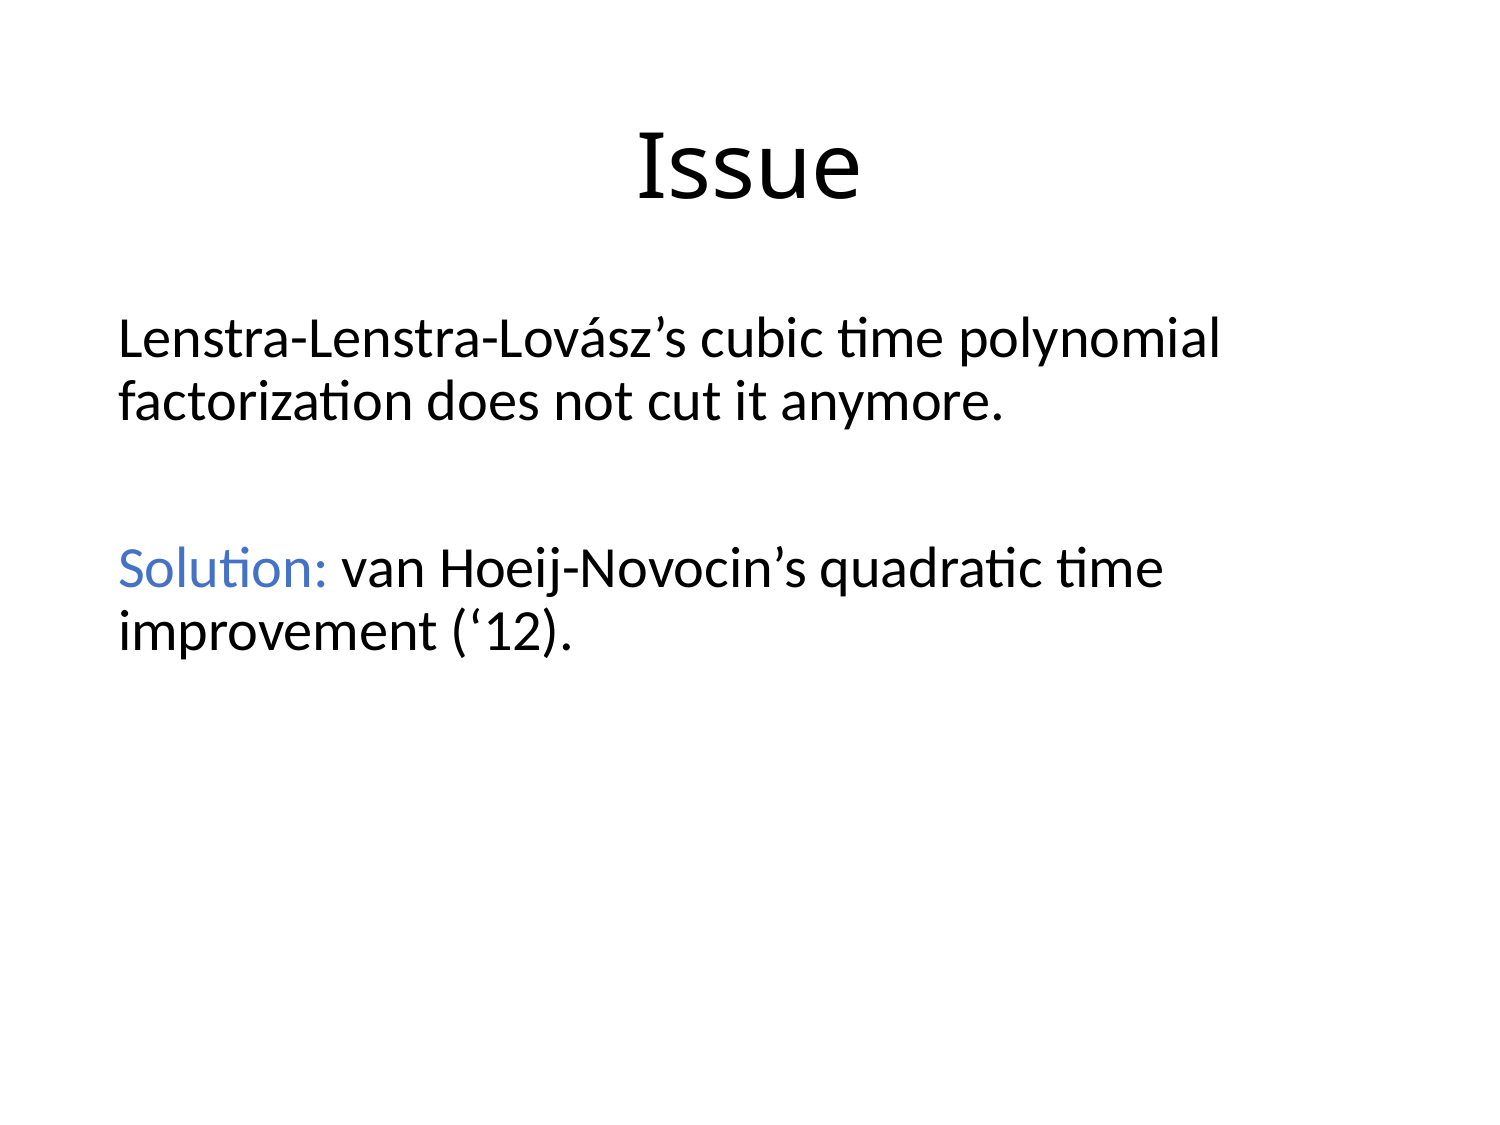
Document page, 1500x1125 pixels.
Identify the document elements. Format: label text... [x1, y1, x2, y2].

title Issue [103, 59, 1397, 278]
list Lenstra-Lenstra-Lovász’s cubic time polynomial factorization does not cut it anymore. Solution: van Hoeij-Novocin’s quadratic time improvement (‘12). [103, 299, 1397, 1014]
